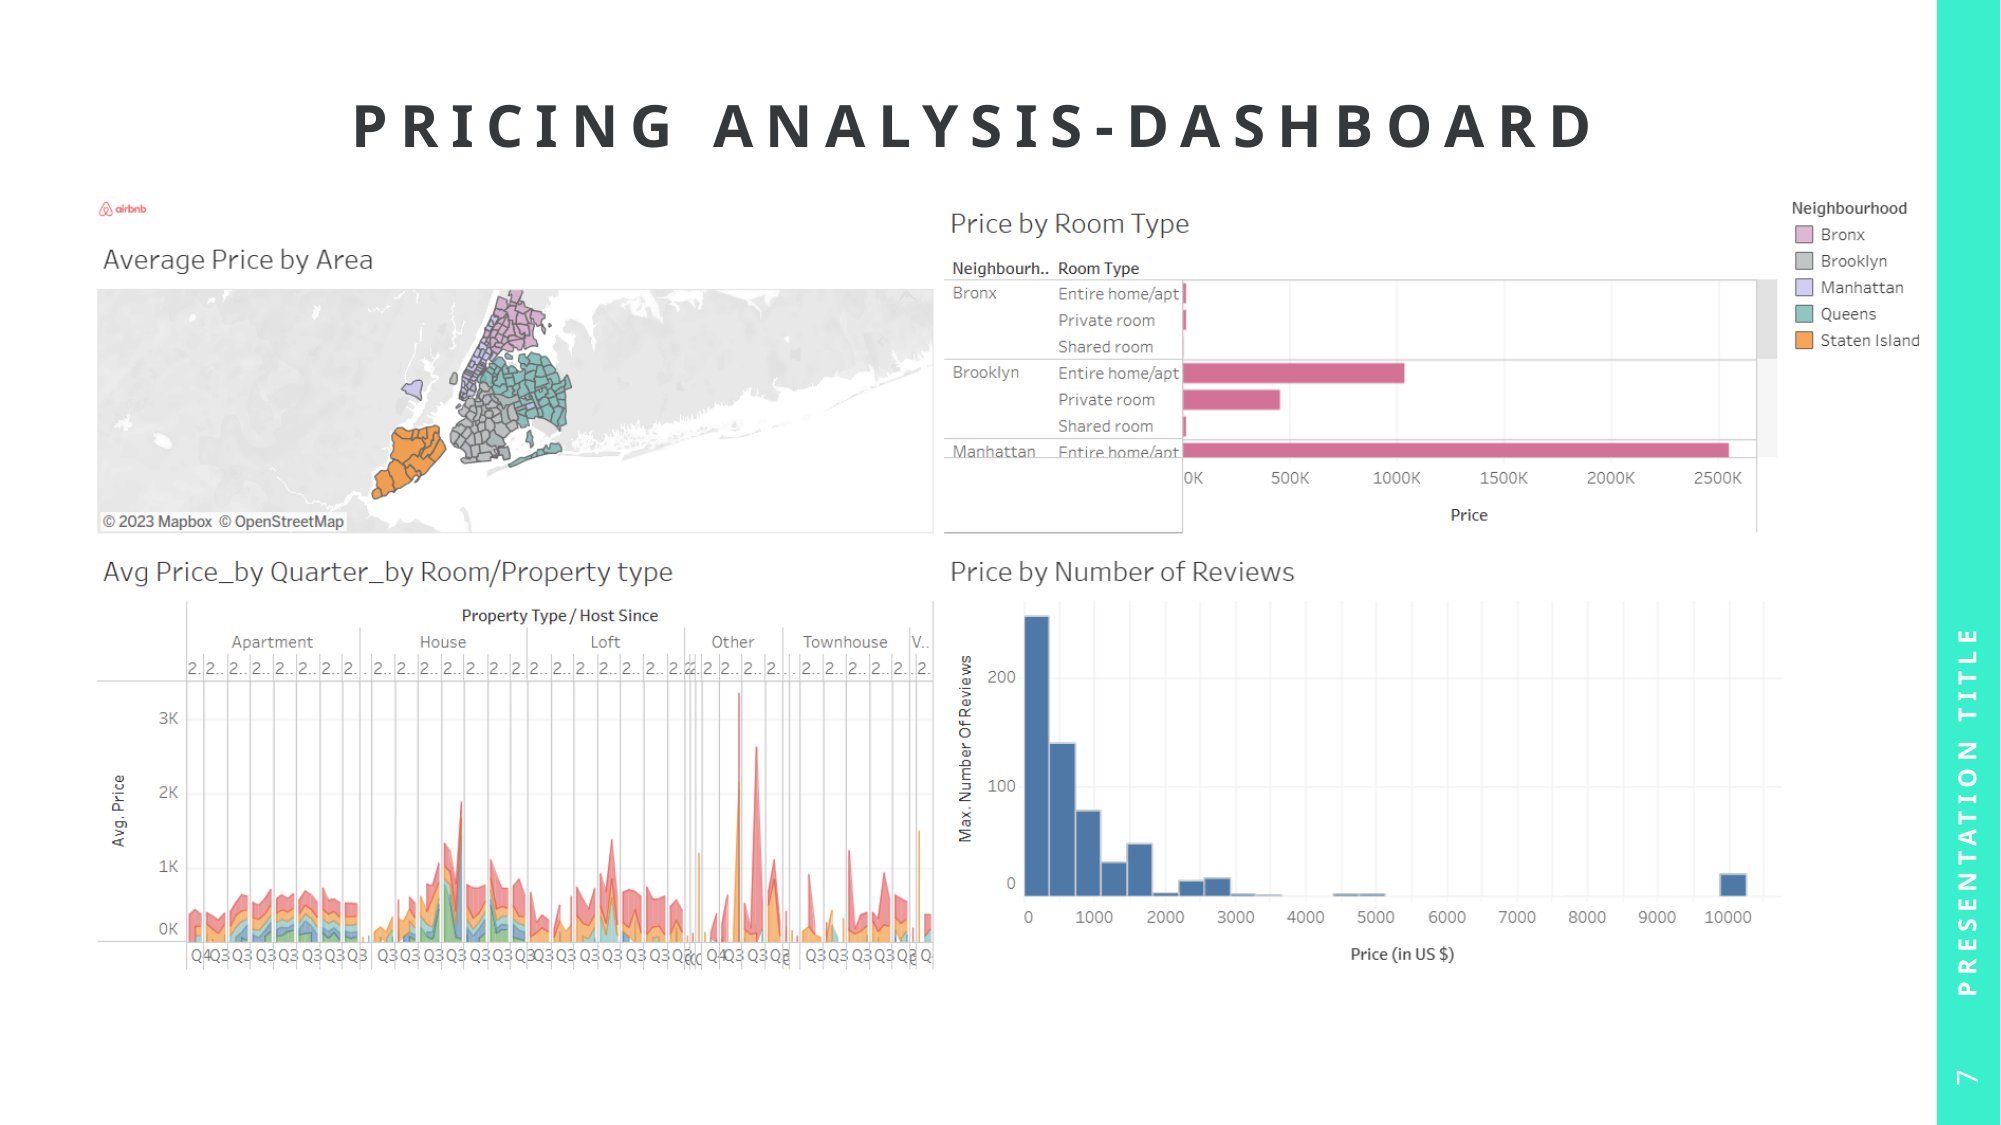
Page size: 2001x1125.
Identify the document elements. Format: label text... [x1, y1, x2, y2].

title Pricing analysis-dashboard [141, 75, 1803, 182]
footer Presentation Title [1937, 0, 2000, 1032]
picture [73, 182, 1937, 980]
slide_number 7 [1937, 1032, 2000, 1125]
